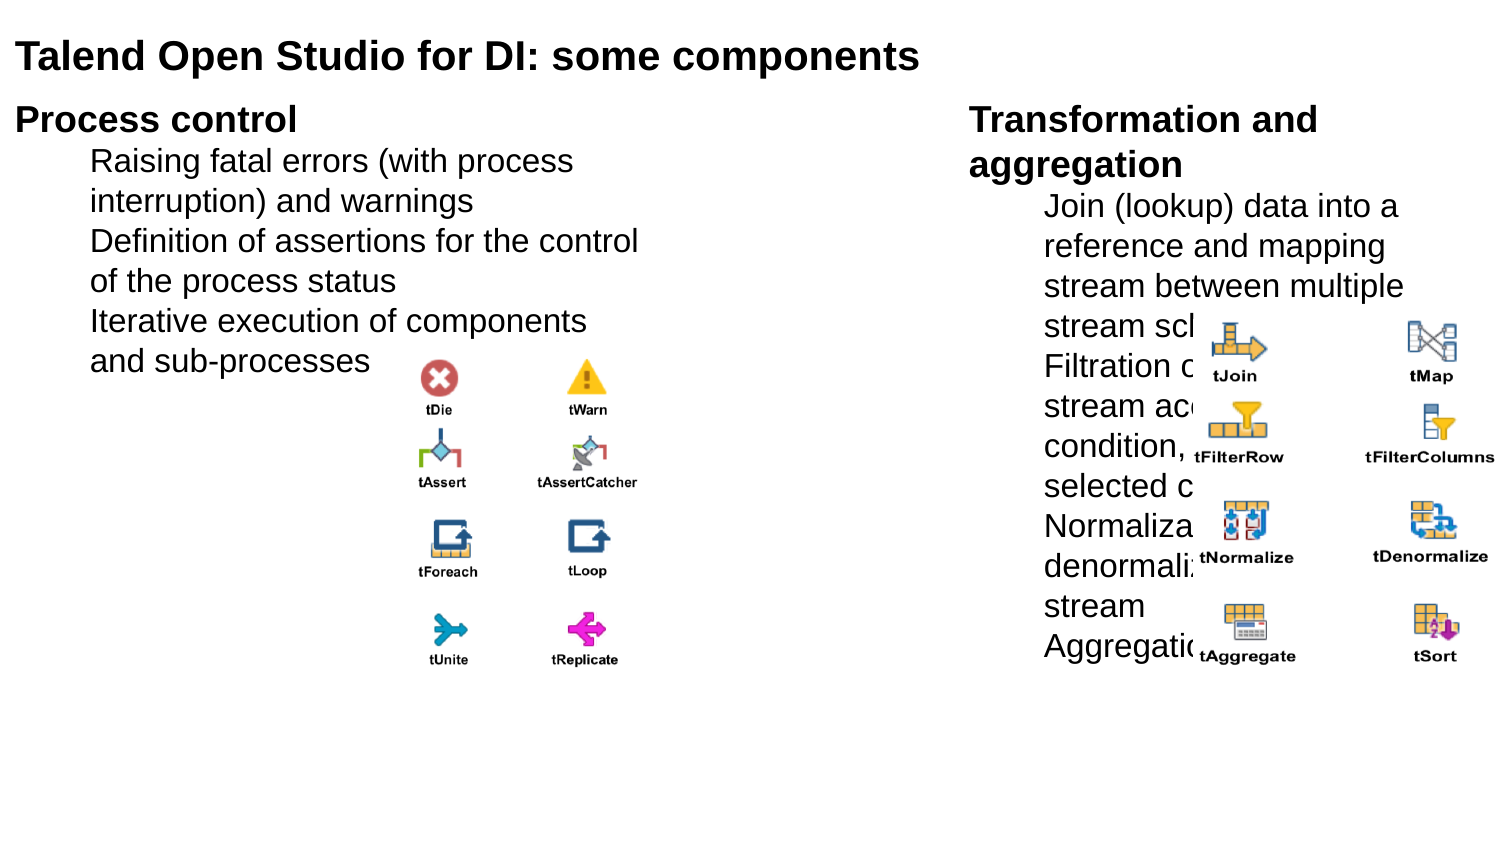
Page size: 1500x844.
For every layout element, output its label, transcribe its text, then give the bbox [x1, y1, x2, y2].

picture [416, 357, 640, 669]
list Process control Raising fatal errors (with process interruption) and warnings Definition of assertions for the control of the process status Iterative execution of components and sub-processes [0, 101, 663, 722]
title Talend Open Studio for DI: some components [0, 26, 1406, 101]
picture [1193, 319, 1500, 669]
list Transformation and aggregation Join (lookup) data into a reference and mapping stream between multiple stream schemes Filtration of the tuples of a stream according to a condition, and filtering of the selected columns Normalization and denormalization of a data stream Aggregation and sorting [954, 87, 1500, 722]
